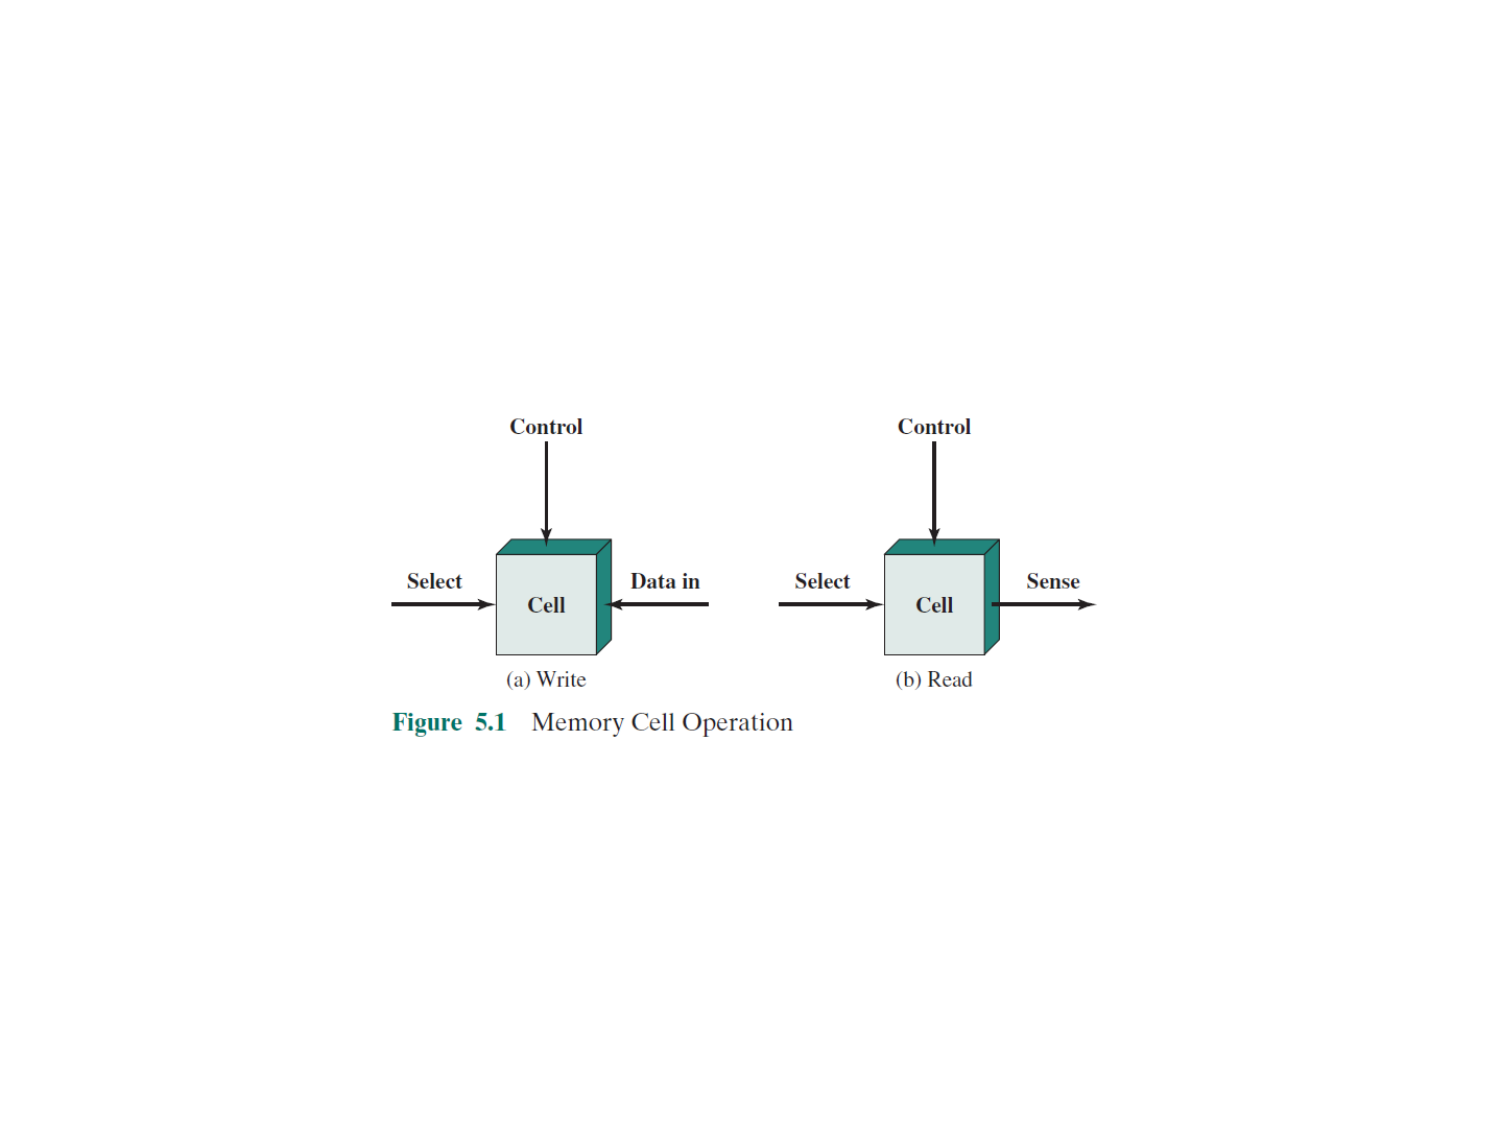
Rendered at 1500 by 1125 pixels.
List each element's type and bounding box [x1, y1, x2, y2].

picture [333, 385, 1167, 740]
